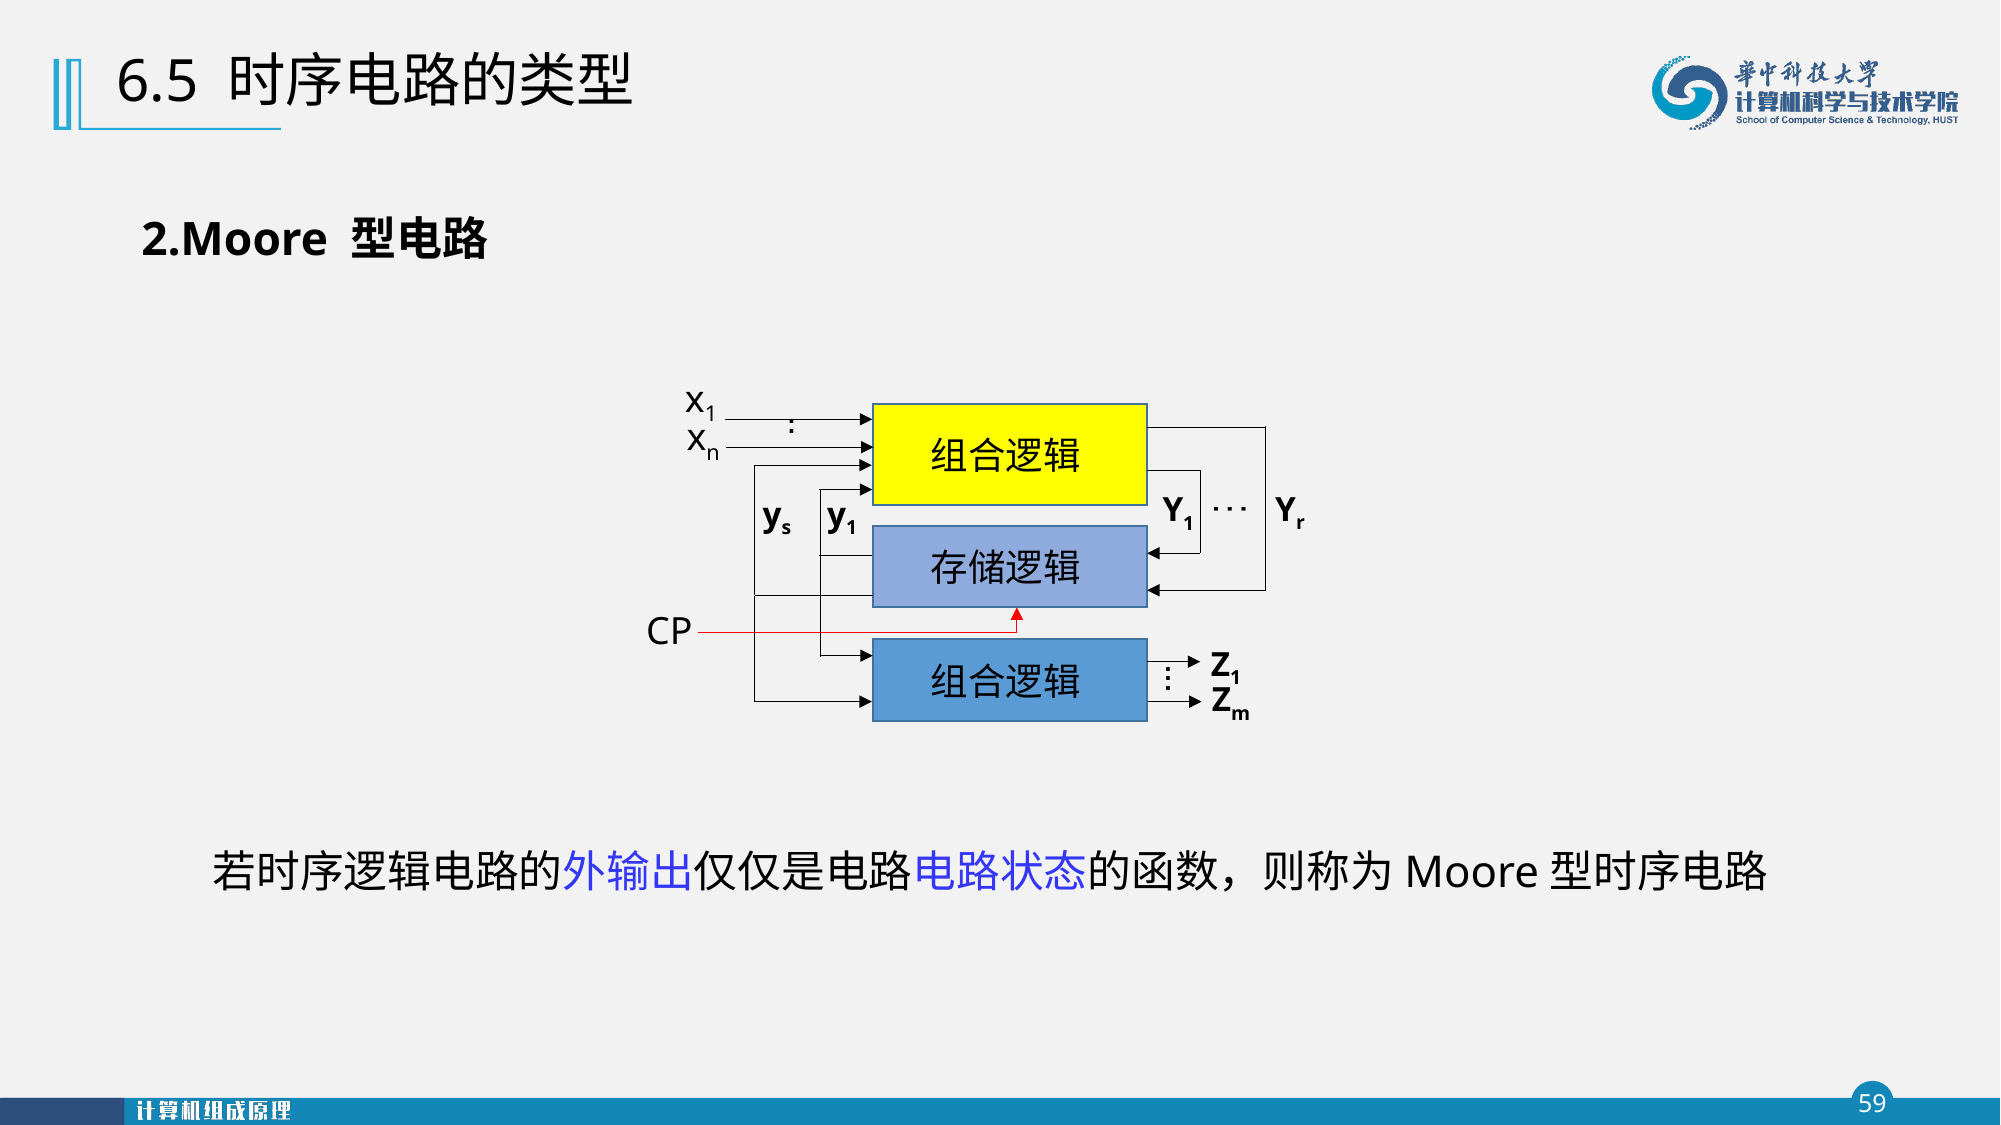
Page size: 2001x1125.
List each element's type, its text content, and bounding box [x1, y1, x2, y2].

title 2.Moore 型电路 [114, 195, 511, 279]
picture [1652, 56, 1678, 81]
list 若时序逻辑电路的外输出仅仅是电路电路状态的函数，则称为Moore型时序电路 [167, 836, 1853, 907]
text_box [631, 367, 1335, 727]
text_box 6.5 时序电路的类型 [101, 31, 1306, 134]
picture [1652, 56, 1958, 130]
